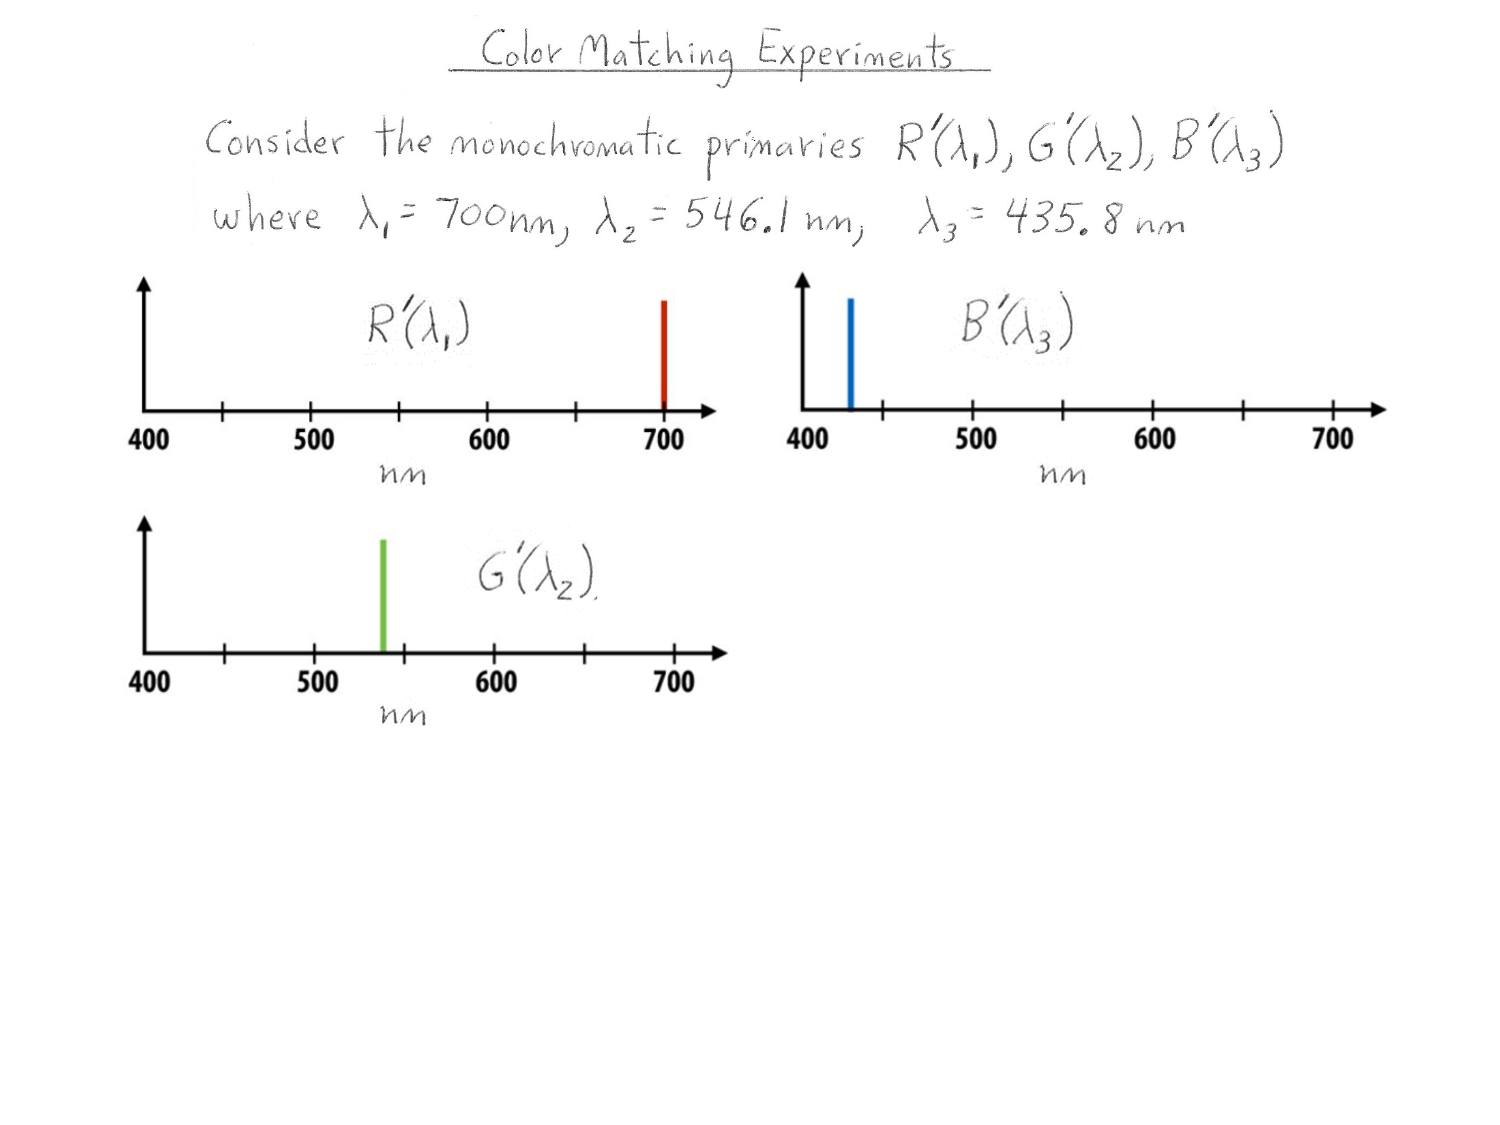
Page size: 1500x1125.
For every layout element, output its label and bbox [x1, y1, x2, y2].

picture [193, 14, 1398, 489]
picture [89, 494, 754, 729]
picture [89, 269, 756, 489]
